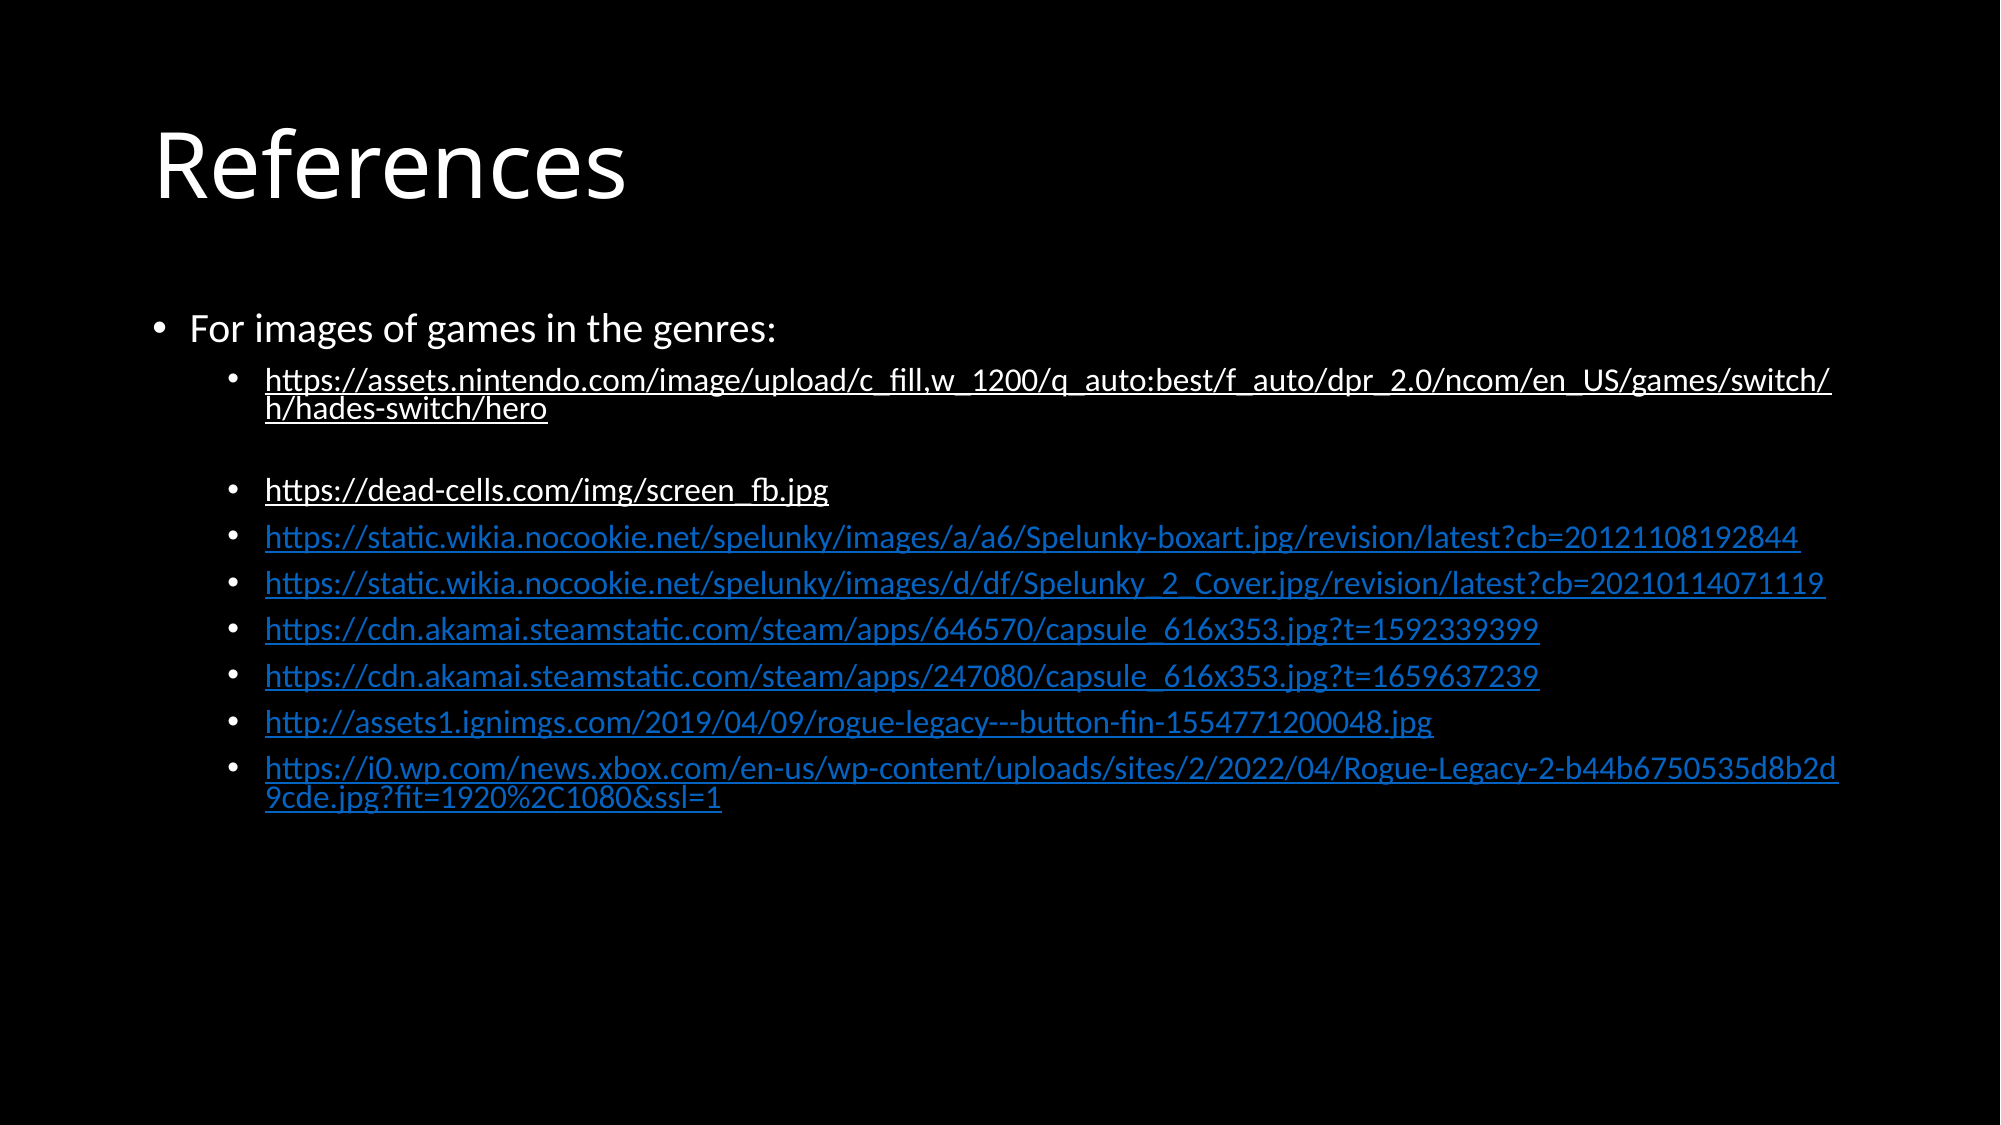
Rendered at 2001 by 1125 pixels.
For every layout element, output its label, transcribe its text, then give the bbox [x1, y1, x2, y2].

title References [137, 59, 1863, 278]
list For images of games in the genres: https://assets.nintendo.com/image/upload/c_fill,w_1200/q_auto:best/f_auto/dpr_2.0/ncom/en_US/games/switch/h/hades-switch/hero https://dead-cells.com/img/screen_fb.jpg https://static.wikia.nocookie.net/spelunky/images/a/a6/Spelunky-boxart.jpg/revision/latest?cb=20121108192844 https://static.wikia.nocookie.net/spelunky/images/d/df/Spelunky_2_Cover.jpg/revision/latest?cb=20210114071119 https://cdn.akamai.steamstatic.com/steam/apps/646570/capsule_616x353.jpg?t=1592339399 https://cdn.akamai.steamstatic.com/steam/apps/247080/capsule_616x353.jpg?t=1659637239 http://assets1.ignimgs.com/2019/04/09/rogue-legacy---button-fin-1554771200048.jpg https://i0.wp.com/news.xbox.com/en-us/wp-content/uploads/sites/2/2022/04/Rogue-Legacy-2-b44b6750535d8b2d9cde.jpg?fit=1920%2C1080&ssl=1 [137, 299, 1863, 1014]
